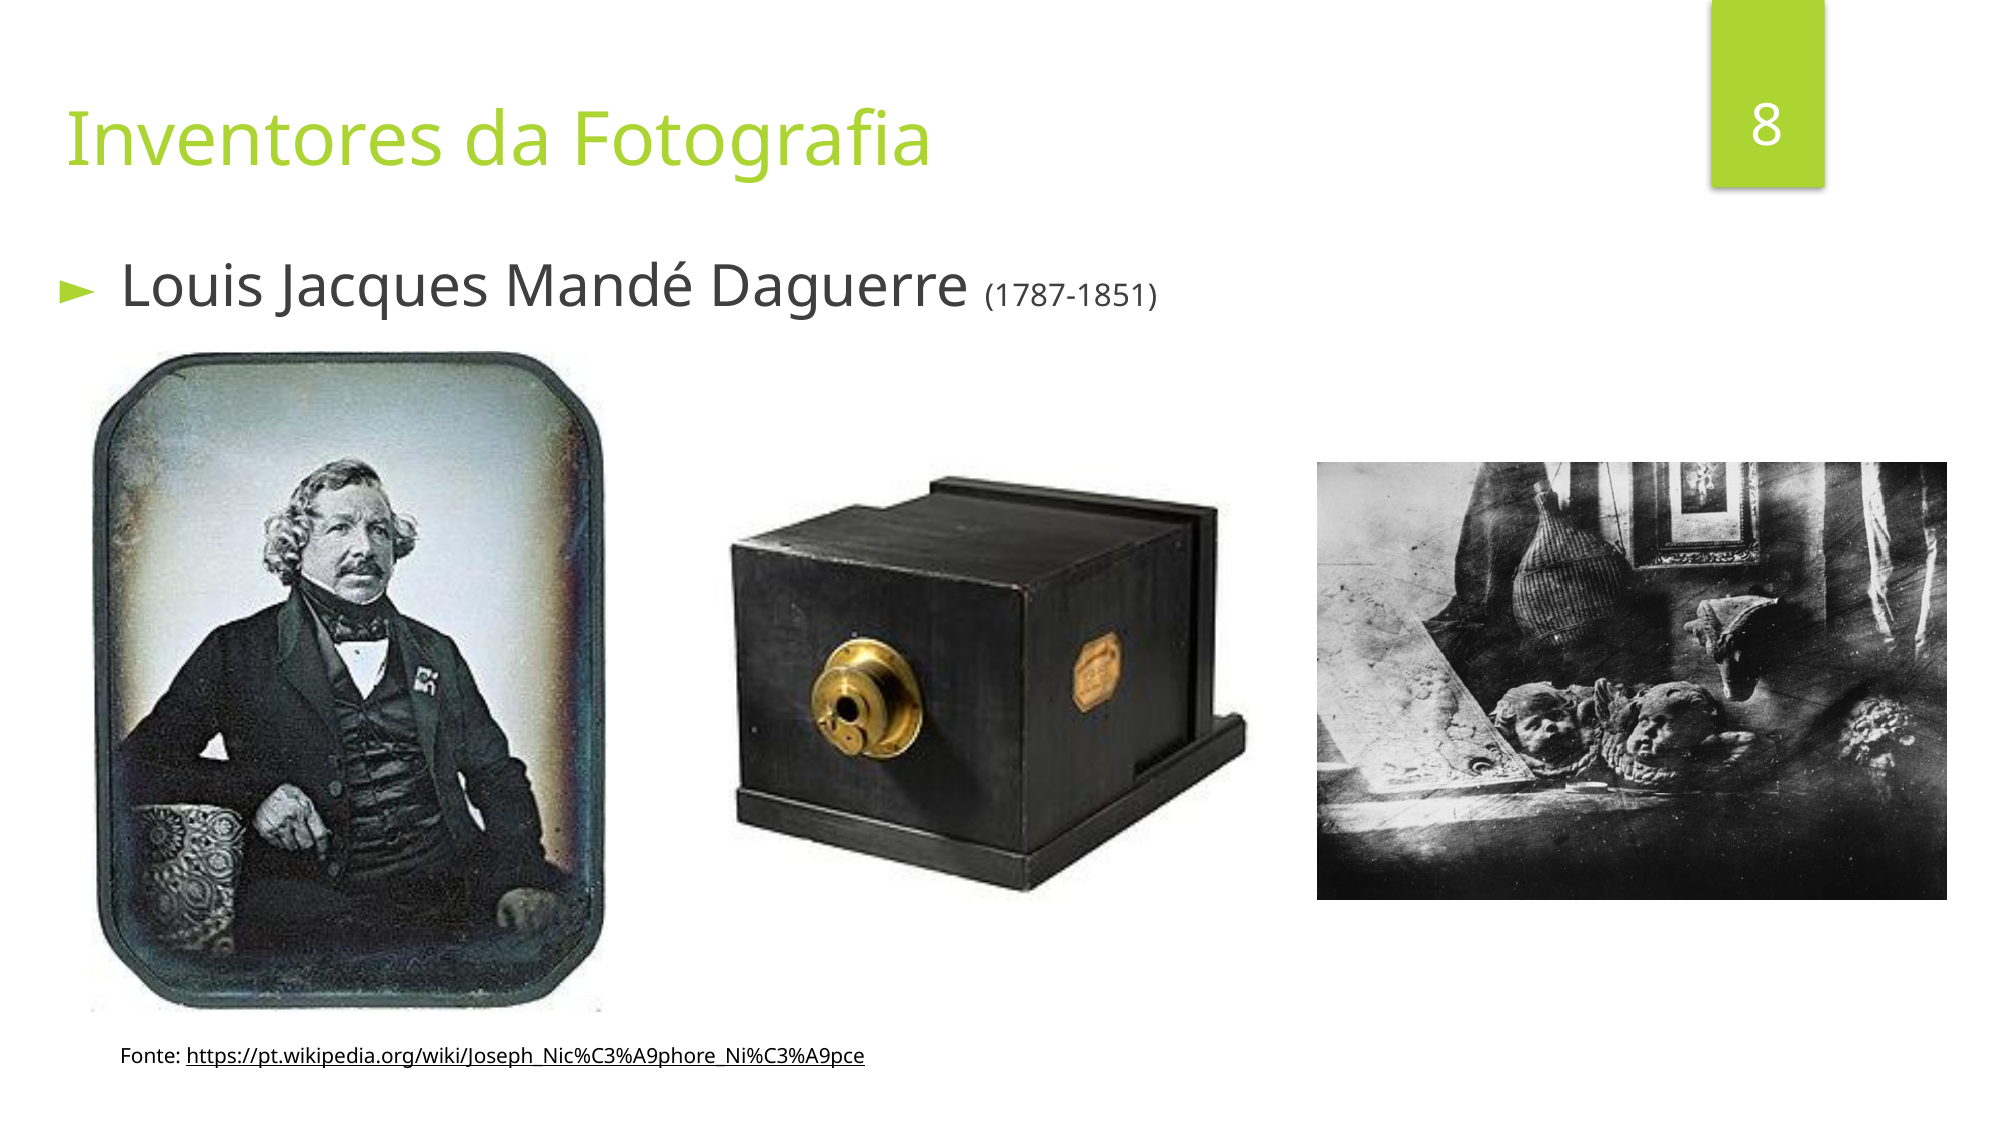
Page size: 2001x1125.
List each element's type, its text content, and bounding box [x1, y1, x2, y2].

text_box Fonte: https://pt.wikipedia.org/wiki/Joseph_Nic%C3%A9phore_Ni%C3%A9pce [105, 1034, 1109, 1078]
picture [1317, 462, 1947, 901]
picture [91, 351, 608, 1012]
subtitle Louis Jacques Mandé Daguerre (1787-1851) [44, 177, 1255, 351]
slide_number 8 [1698, 48, 1836, 175]
picture [709, 462, 1261, 901]
title Inventores da Fotografia [51, 71, 1551, 200]
